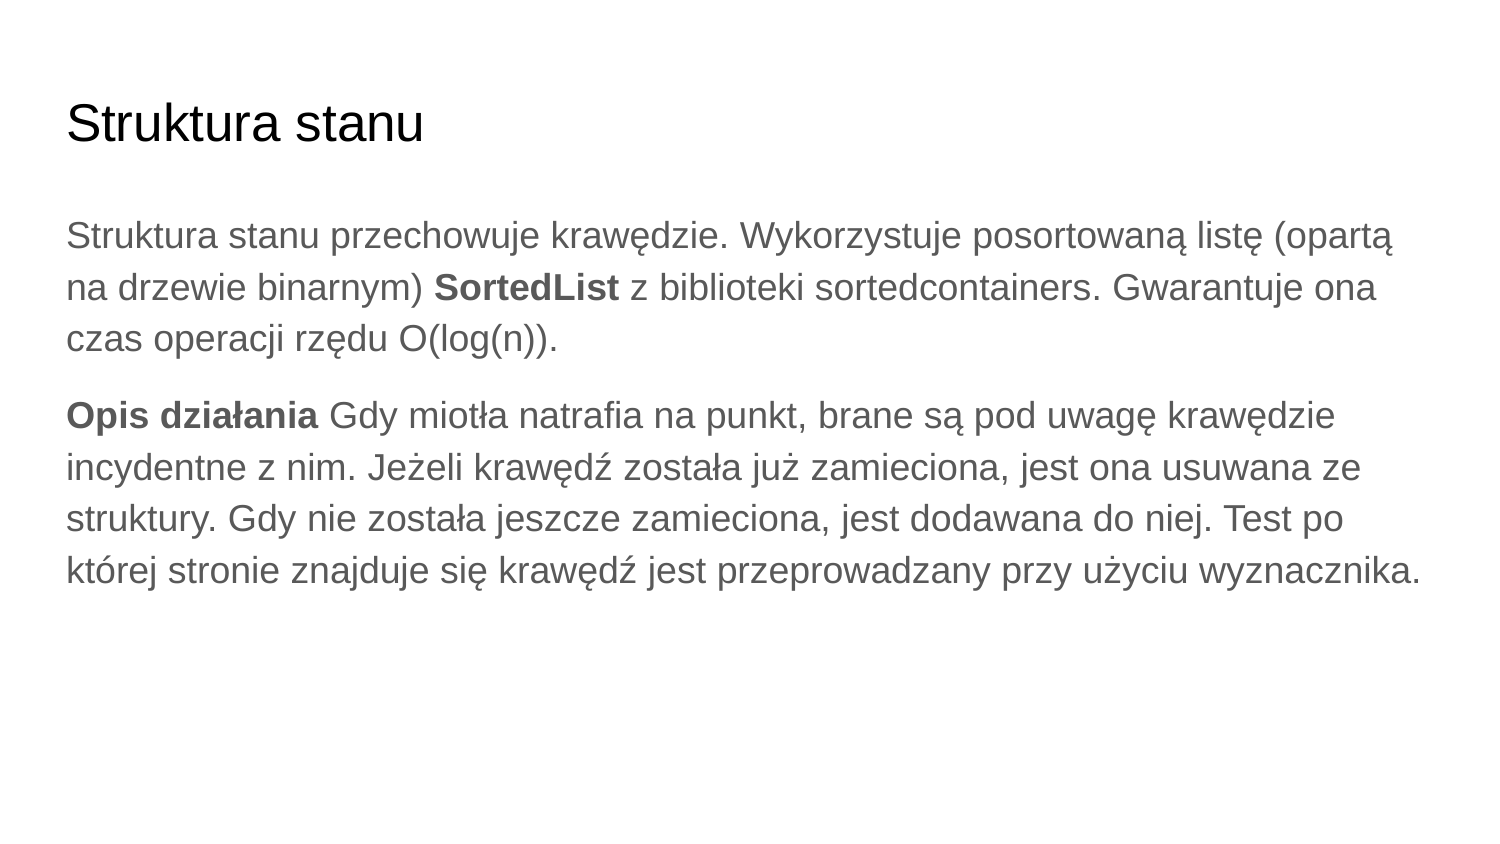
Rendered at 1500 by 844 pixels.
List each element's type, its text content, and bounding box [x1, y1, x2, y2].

list Struktura stanu przechowuje krawędzie. Wykorzystuje posortowaną listę (opartą na drzewie binarnym) SortedList z biblioteki sortedcontainers. Gwarantuje ona czas operacji rzędu O(log(n)). Opis działania Gdy miotła natrafia na punkt, brane są pod uwagę krawędzie incydentne z nim. Jeżeli krawędź została już zamieciona, jest ona usuwana ze struktury. Gdy nie została jeszcze zamieciona, jest dodawana do niej. Test po której stronie znajduje się krawędź jest przeprowadzany przy użyciu wyznacznika. [51, 189, 1449, 750]
title Struktura stanu [51, 72, 1449, 167]
